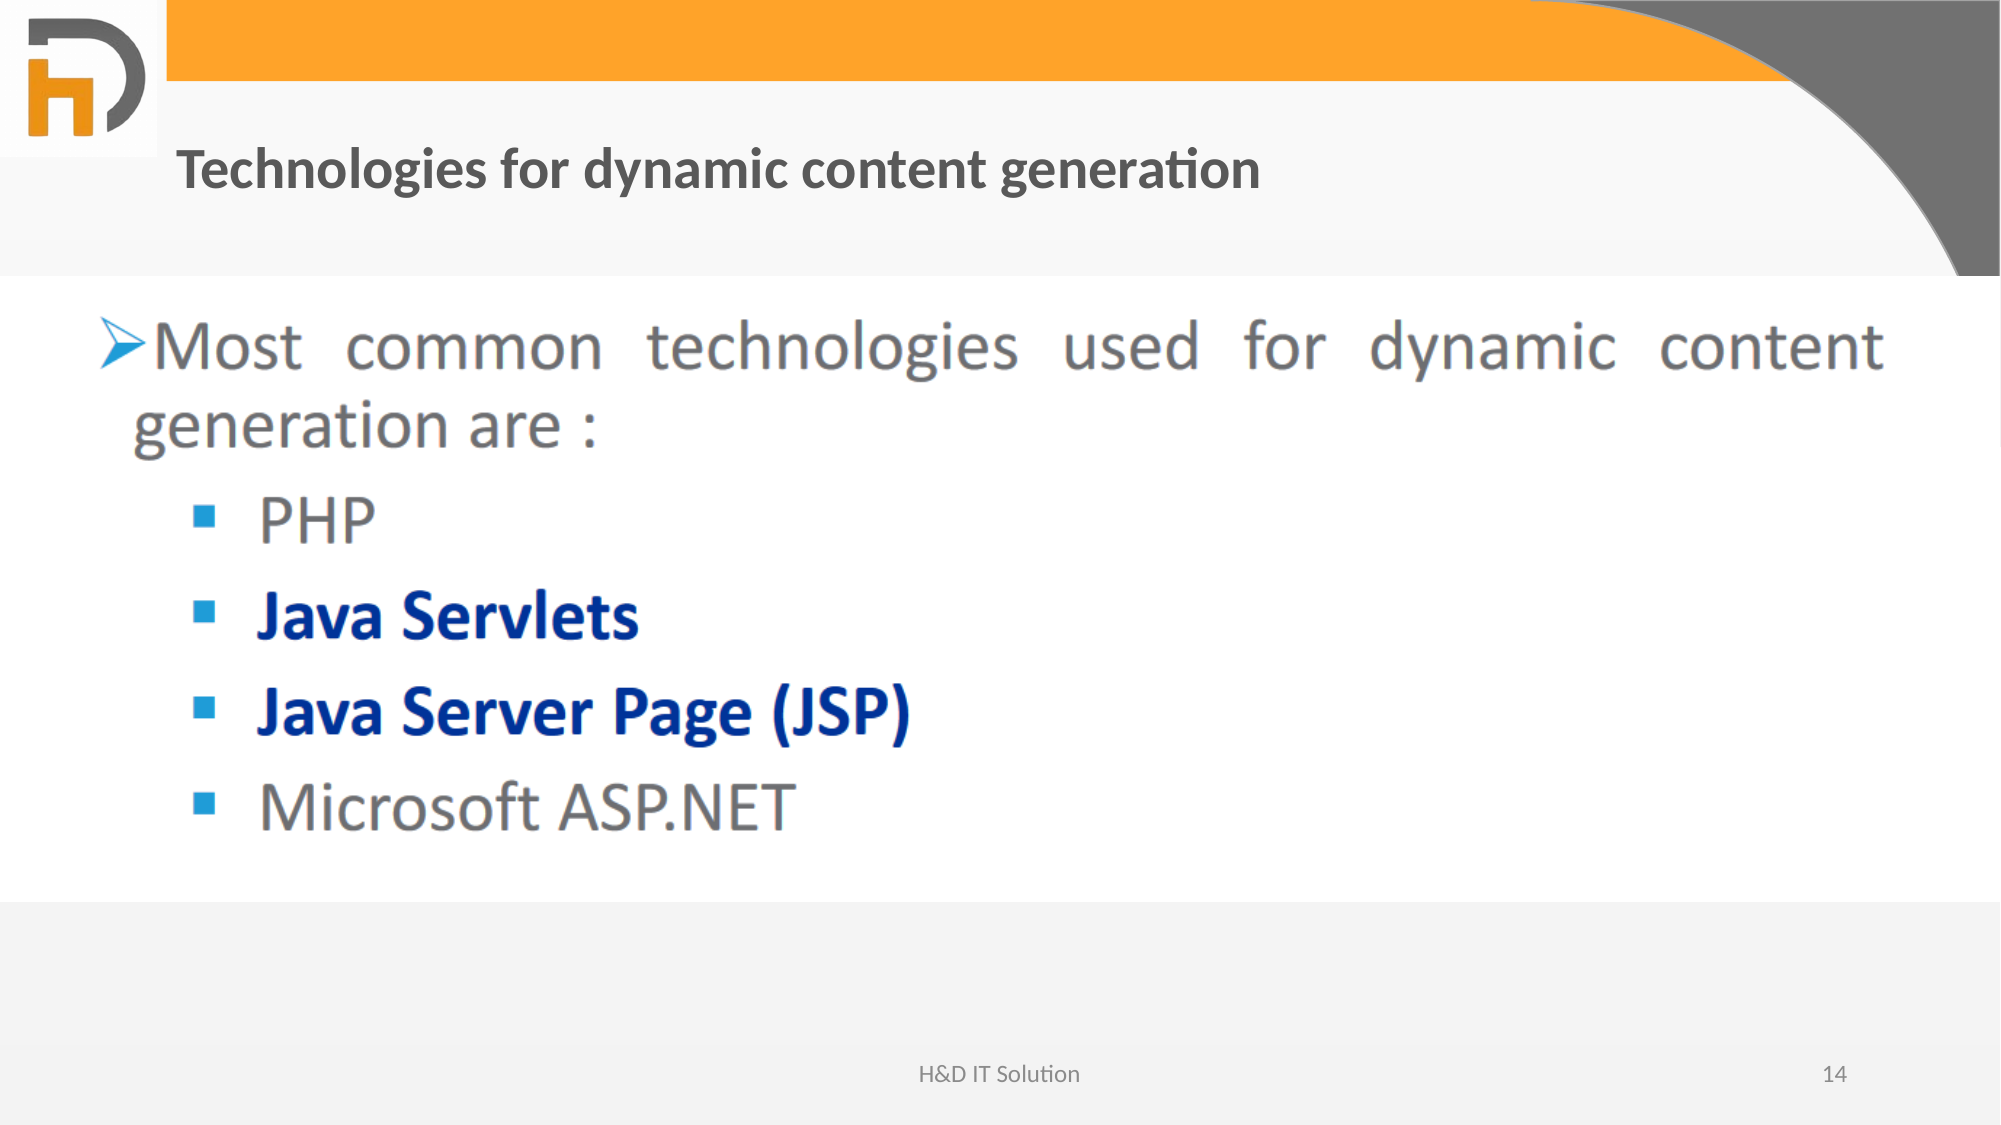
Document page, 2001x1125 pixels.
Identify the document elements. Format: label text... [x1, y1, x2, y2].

picture [0, 276, 2000, 902]
picture [0, 0, 157, 157]
text_box Technologies for dynamic content generation [162, 122, 1698, 208]
slide_number 14 [1412, 1042, 1863, 1103]
footer H&D IT Solution [662, 1042, 1338, 1103]
